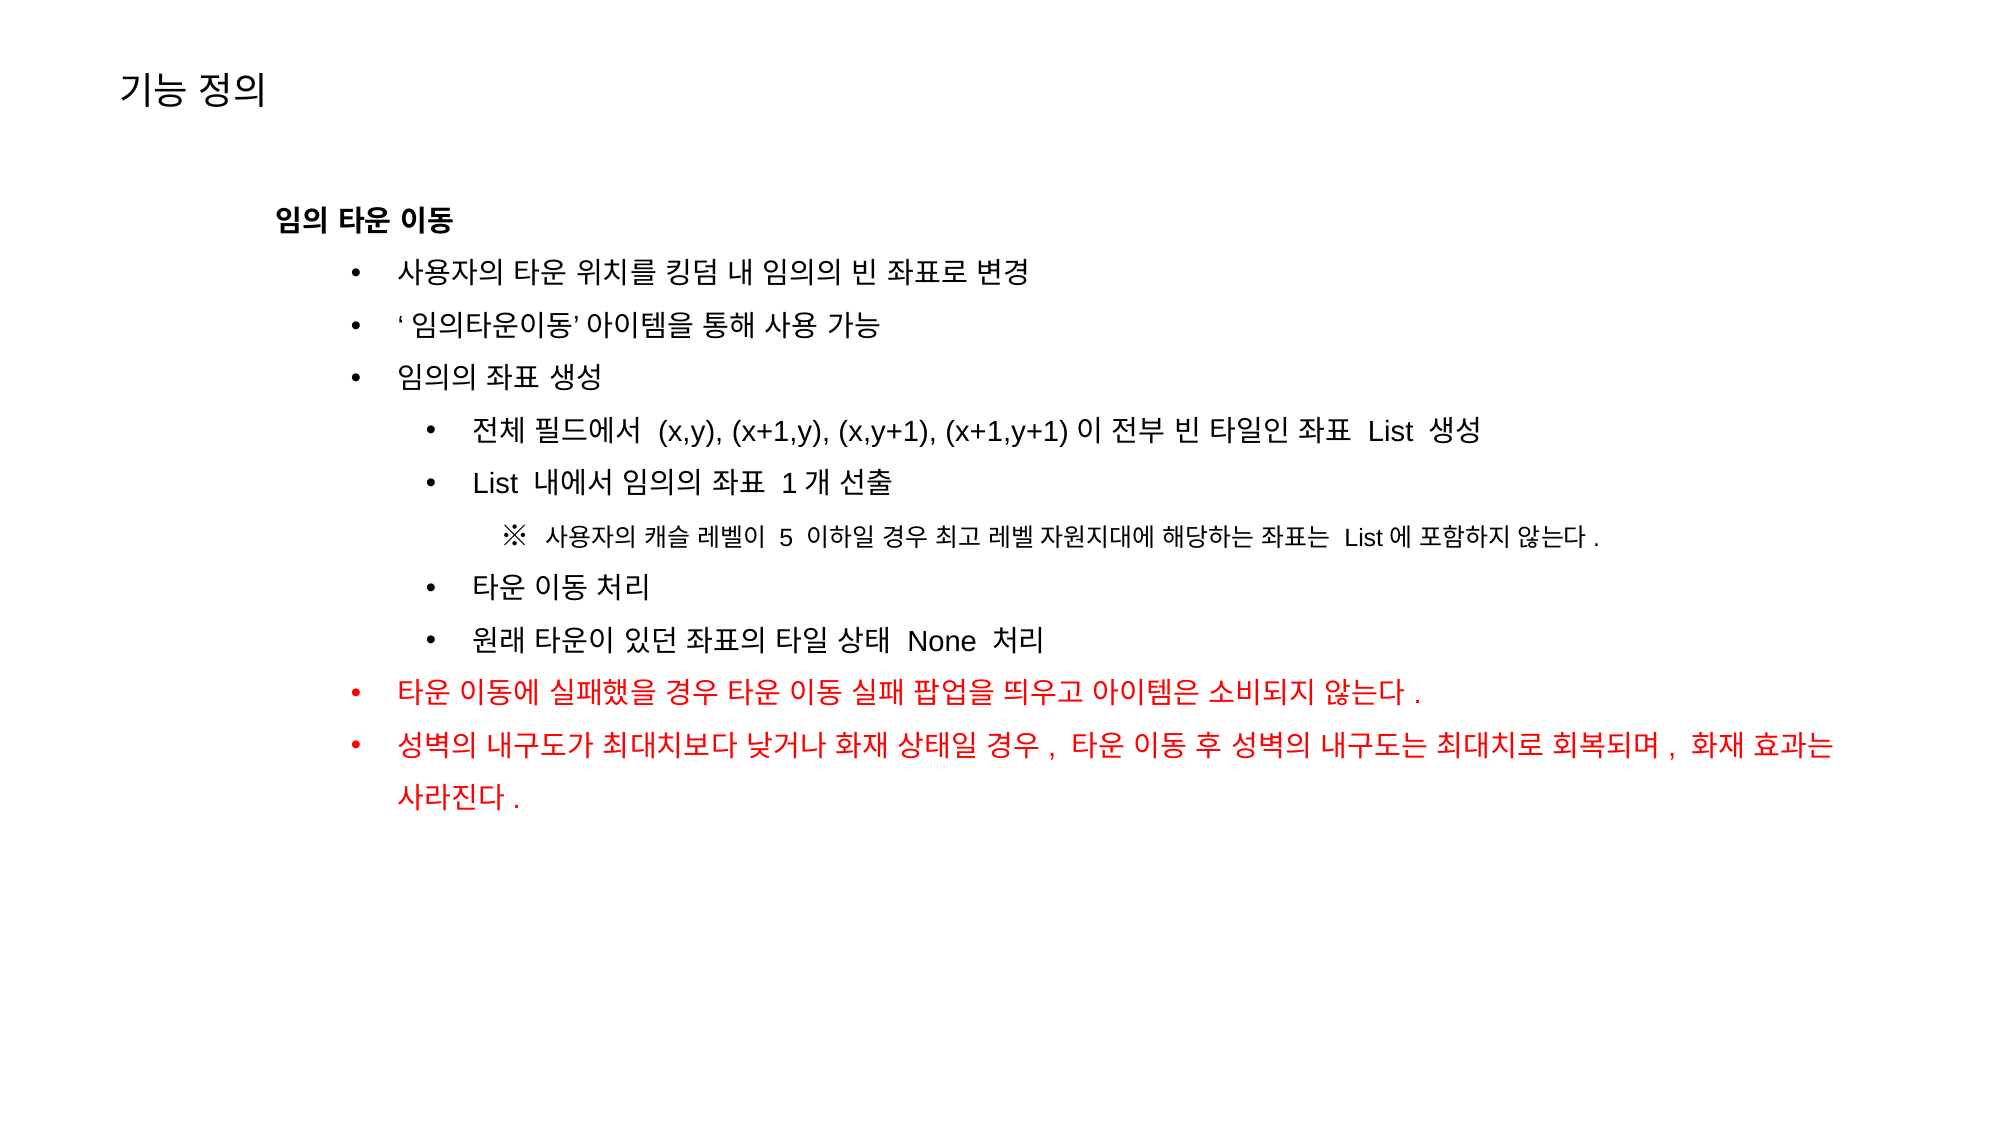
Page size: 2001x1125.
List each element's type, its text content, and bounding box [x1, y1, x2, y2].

text_box 기능 정의 [104, 59, 300, 121]
text_box 임의 타운 이동 사용자의 타운 위치를 킹덤 내 임의의 빈 좌표로 변경 ‘임의타운이동’ 아이템을 통해 사용 가능 임의의 좌표 생성 전체 필드에서 (x,y), (x+1,y), (x,y+1), (x+1,y+1)이 전부 빈 타일인 좌표 List 생성 List 내에서 임의의 좌표 1개 선출 ※ 사용자의 캐슬 레벨이 5 이하일 경우 최고 레벨 자원지대에 해당하는 좌표는 List에 포함하지 않는다. 타운 이동 처리 원래 타운이 있던 좌표의 타일 상태 None 처리 타운 이동에 실패했을 경우 타운 이동 실패 팝업을 띄우고 아이템은 소비되지 않는다. 성벽의 내구도가 최대치보다 낮거나 화재 상태일 경우, 타운 이동 후 성벽의 내구도는 최대치로 회복되며, 화재 효과는 사라진다. [260, 177, 1950, 971]
